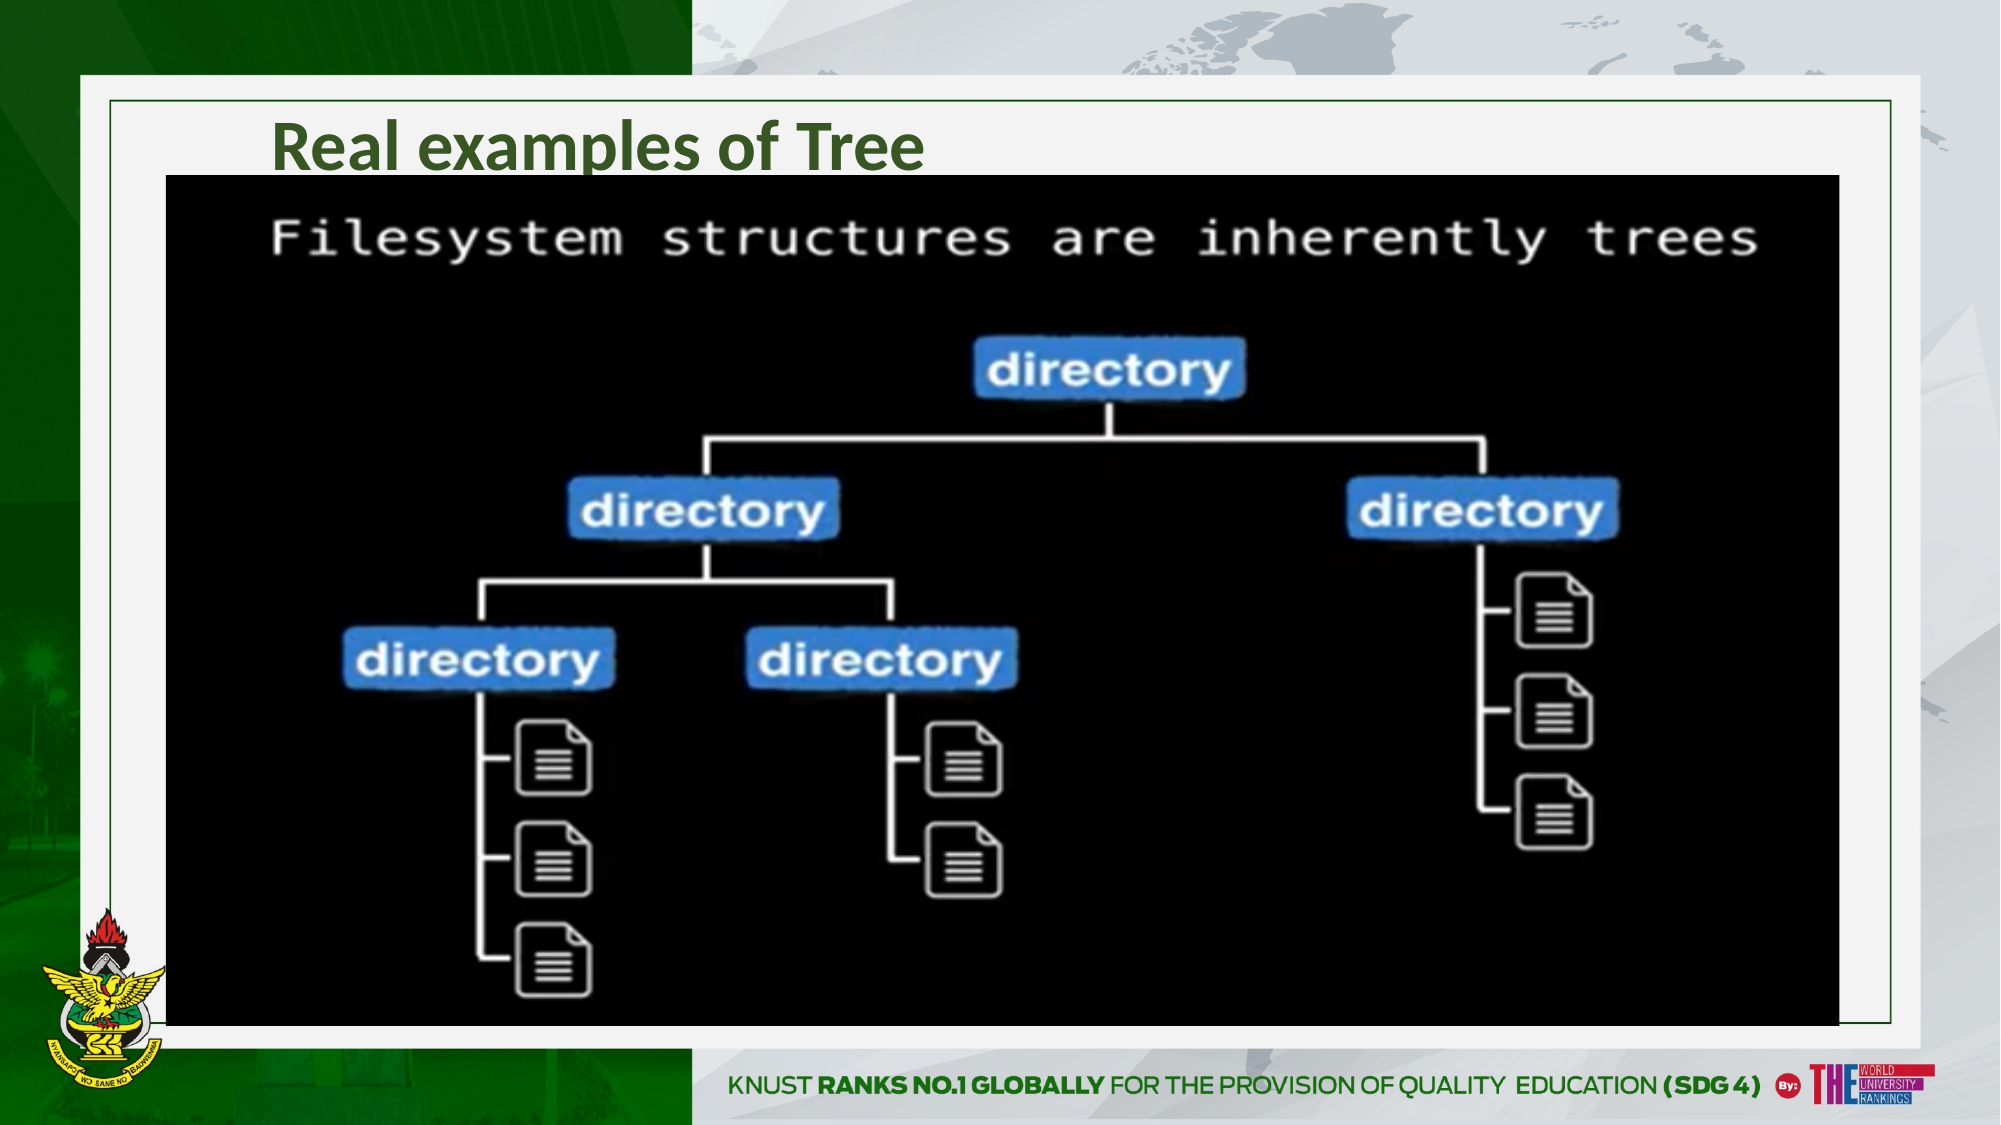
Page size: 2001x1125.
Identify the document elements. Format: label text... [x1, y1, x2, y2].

picture [0, 0, 2001, 1125]
title Real examples of Tree [137, 99, 1863, 194]
